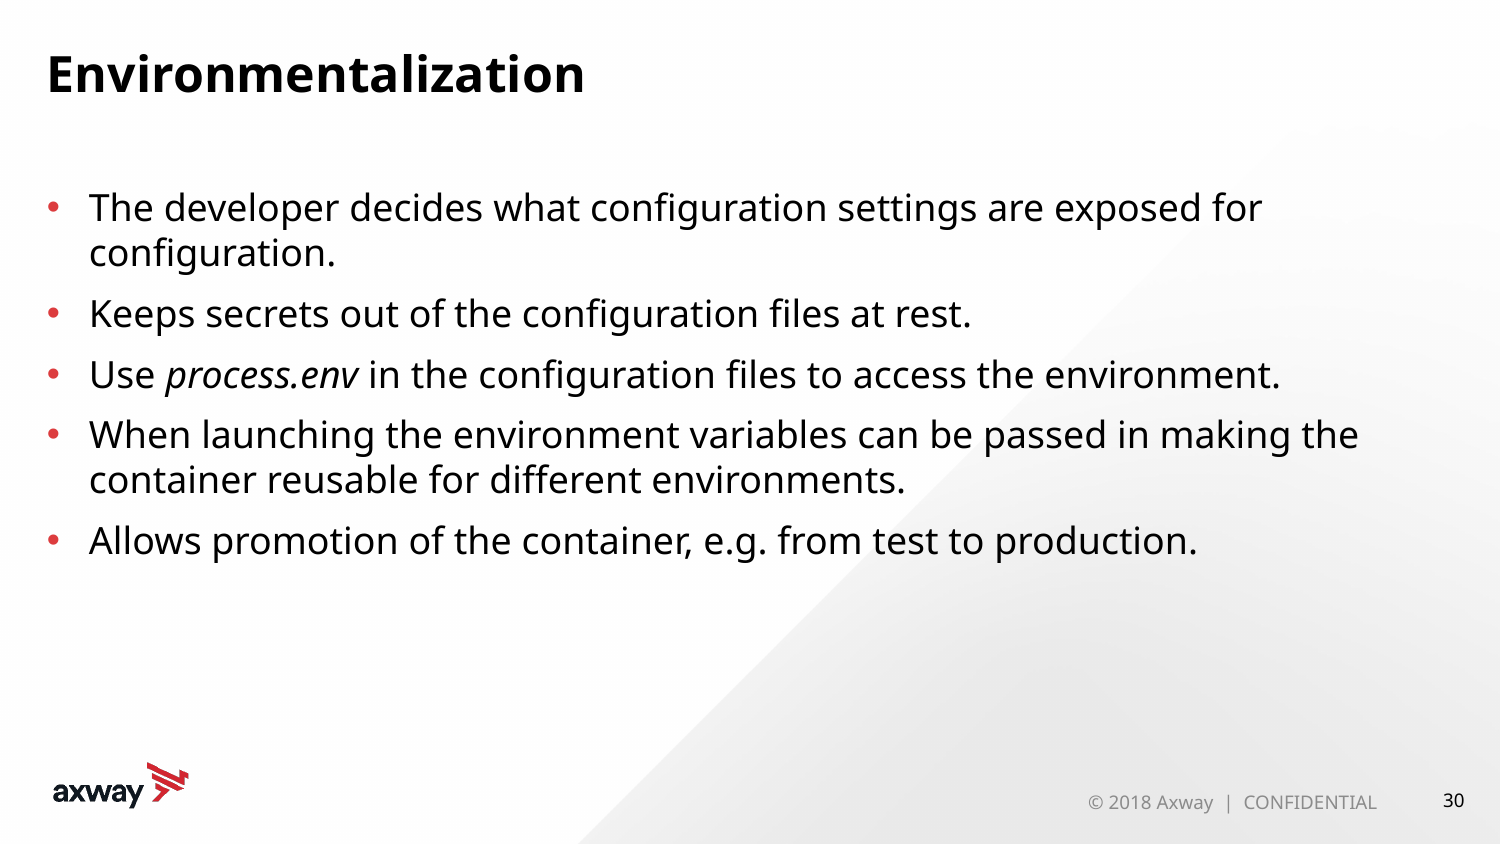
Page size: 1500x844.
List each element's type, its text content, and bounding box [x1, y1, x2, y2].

picture [0, 0, 1500, 844]
footer © 2018 Axway | CONFIDENTIAL [885, 779, 1393, 824]
title Environmentalization [46, 42, 1269, 137]
list The developer decides what configuration settings are exposed for configuration. Keeps secrets out of the configuration files at rest. Use process.env in the configuration files to access the environment. When launching the environment variables can be passed in making the container reusable for different environments. Allows promotion of the container, e.g. from test to production. [46, 176, 1472, 674]
